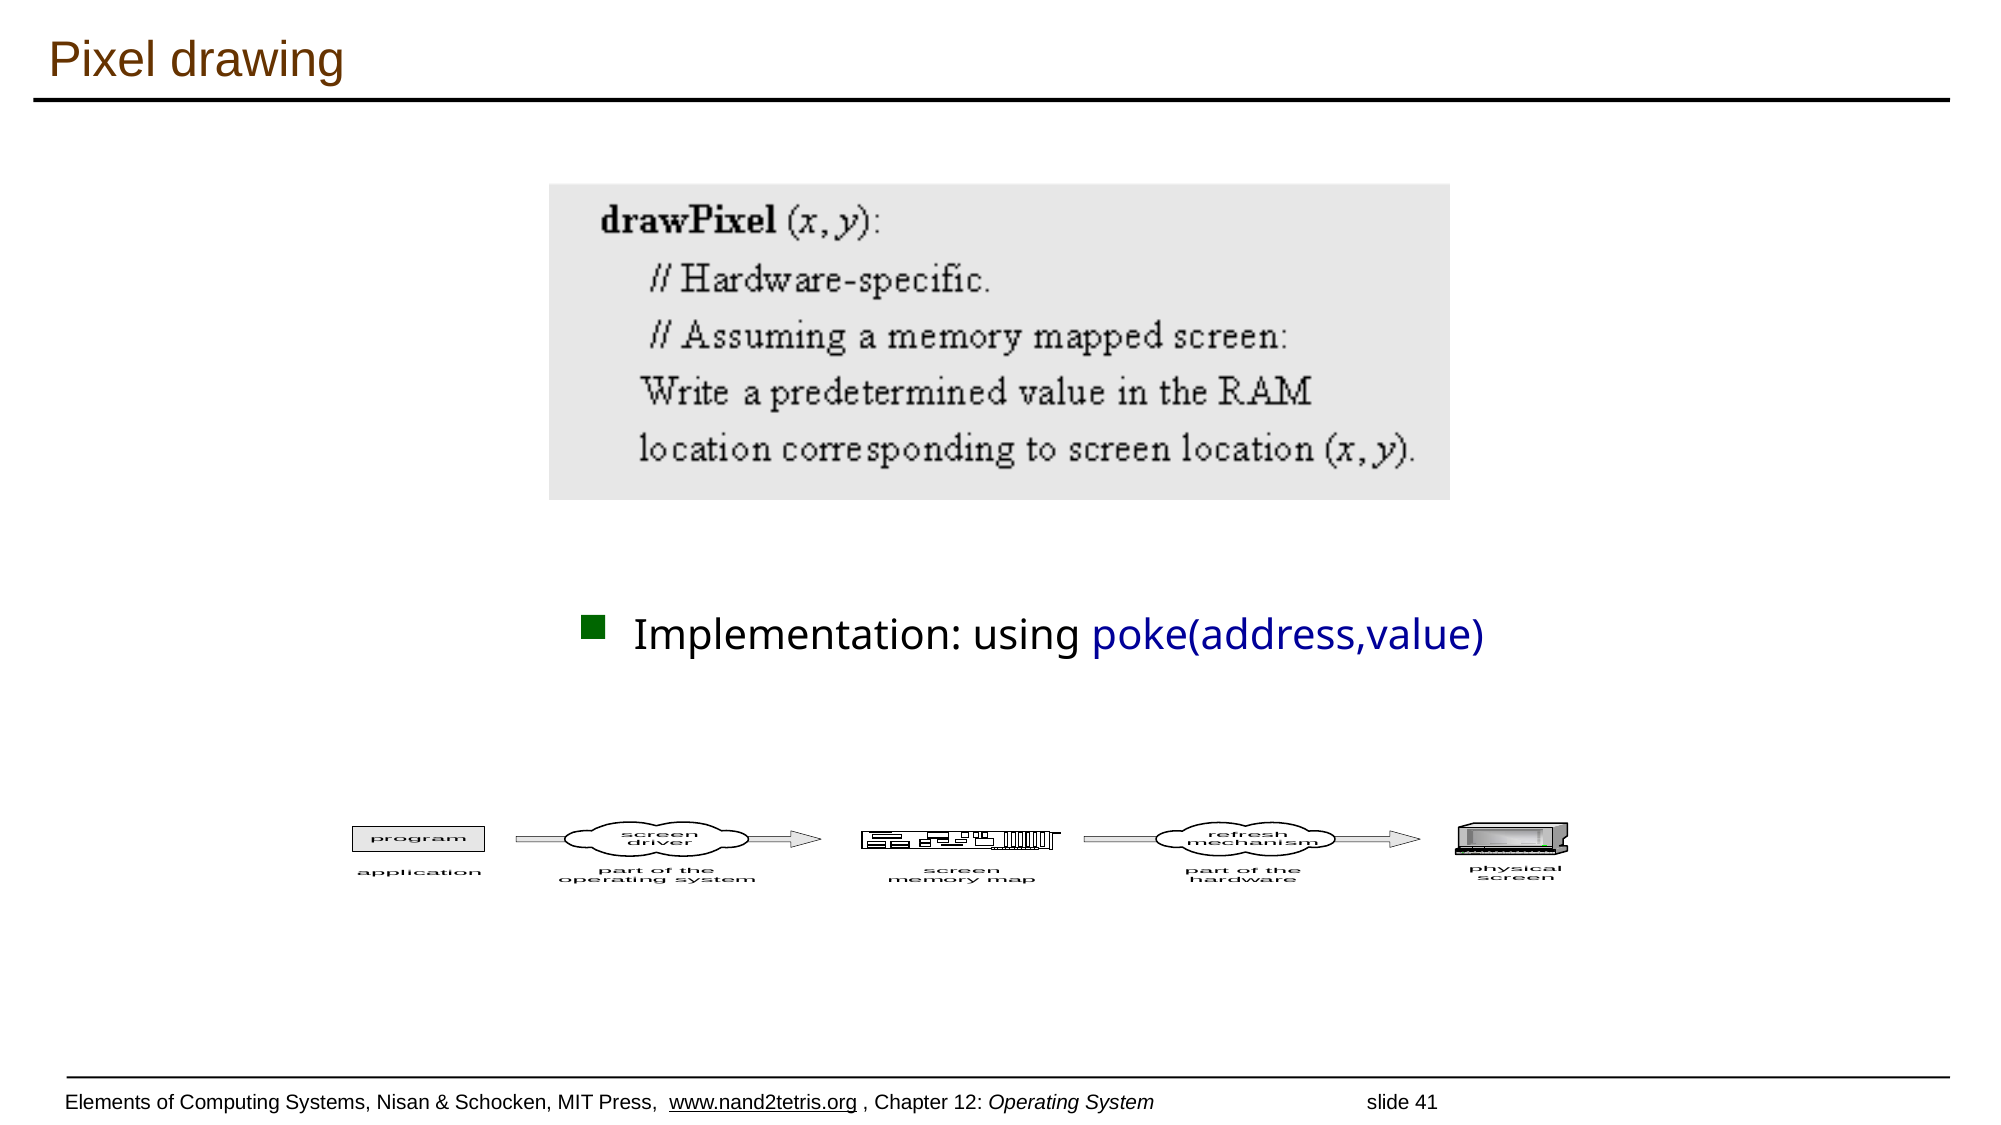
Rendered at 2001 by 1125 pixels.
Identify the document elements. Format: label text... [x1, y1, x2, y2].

list Implementation: using poke(address,value) [562, 600, 1674, 675]
picture [549, 172, 1451, 501]
title Pixel drawing [33, 12, 1950, 100]
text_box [287, 737, 1701, 1040]
